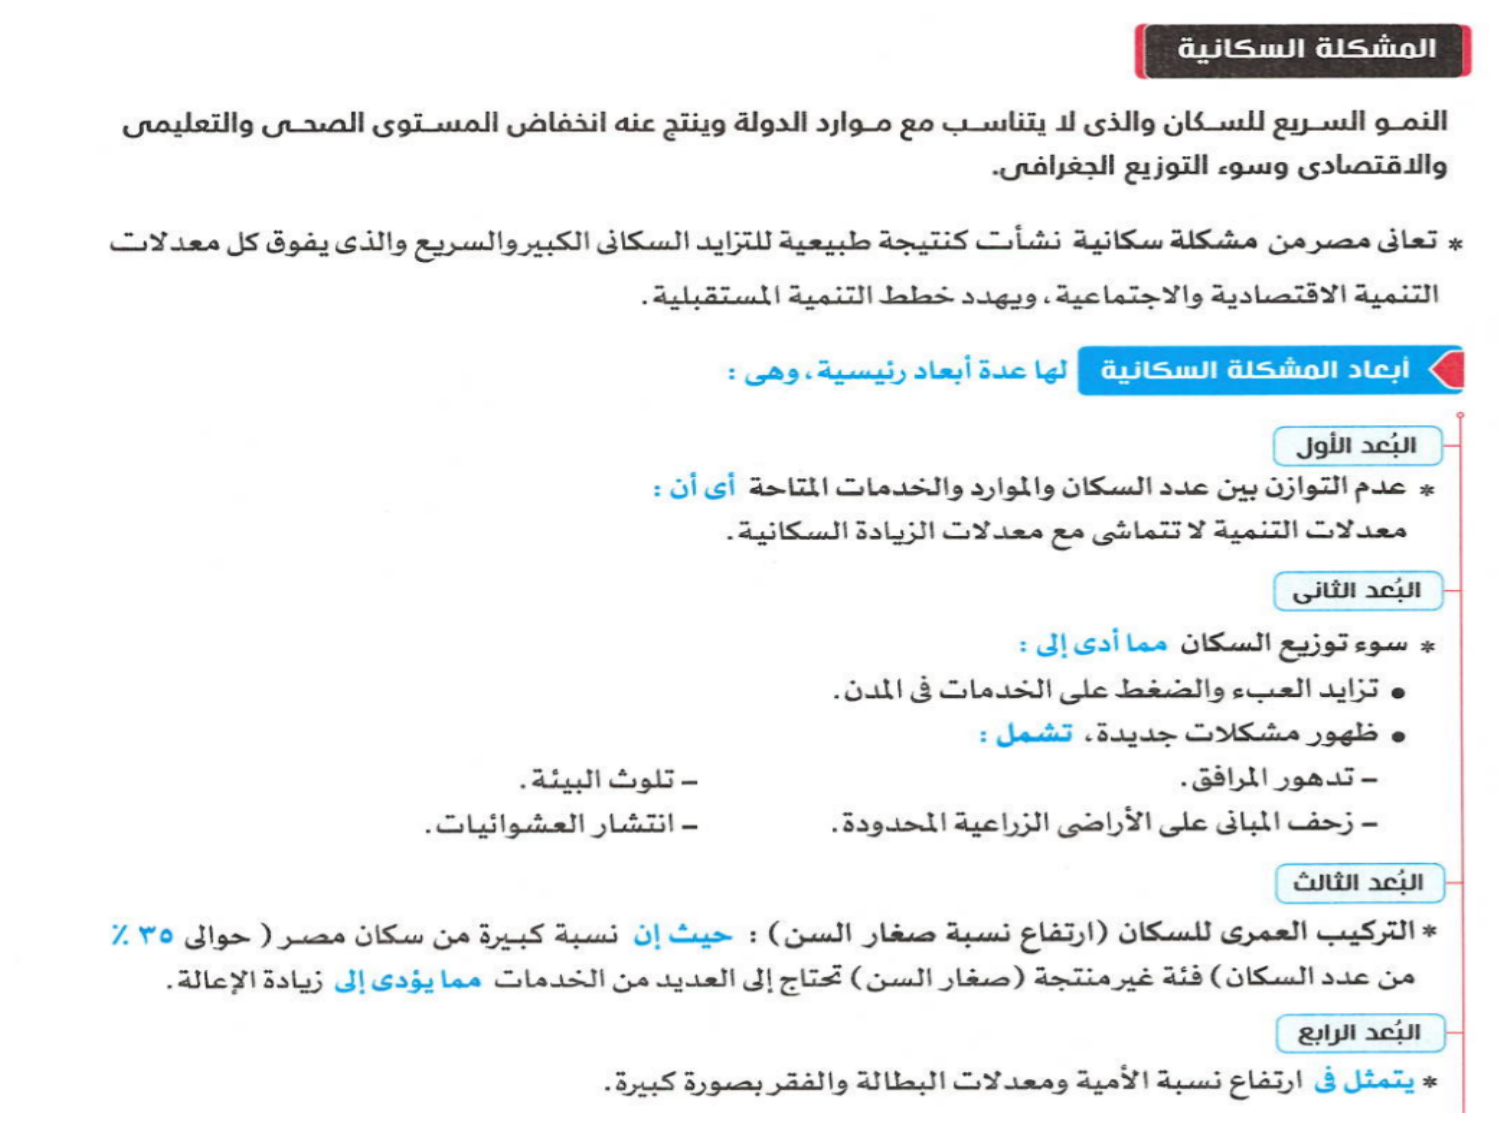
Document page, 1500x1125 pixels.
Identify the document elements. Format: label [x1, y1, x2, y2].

list [0, 12, 1500, 1113]
